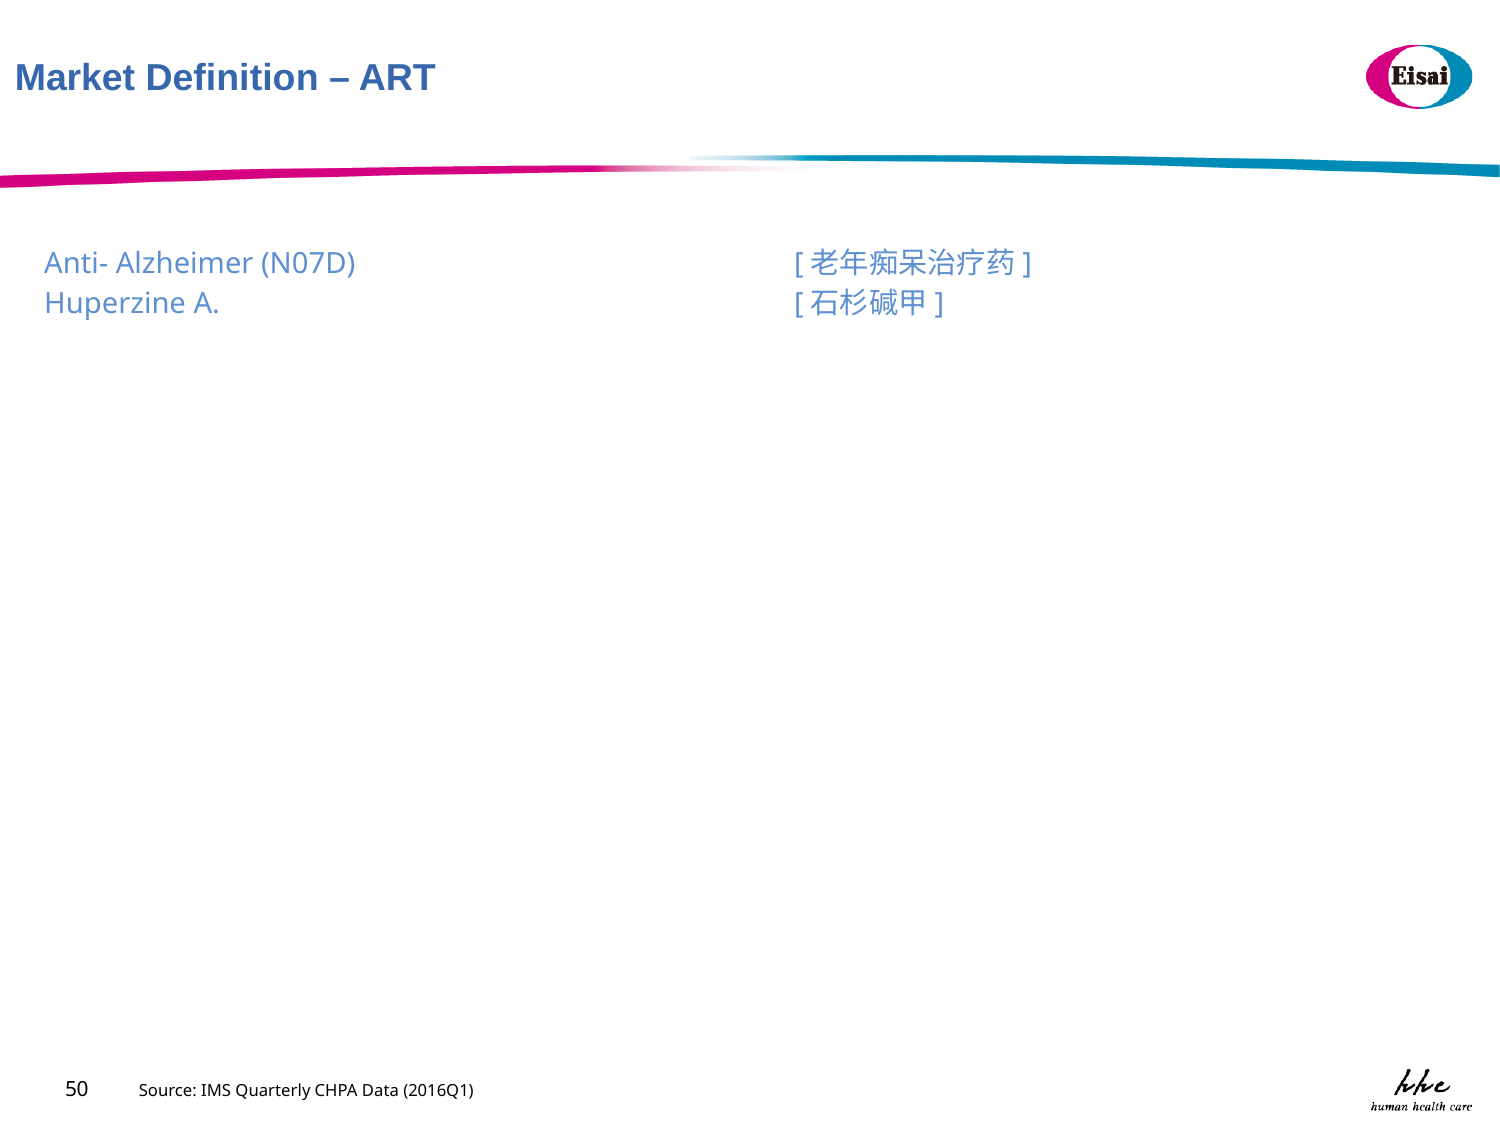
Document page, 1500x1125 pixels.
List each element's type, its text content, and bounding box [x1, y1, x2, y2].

picture [1371, 1069, 1473, 1111]
list Market Definition – ART [0, 0, 1337, 150]
list Anti- Alzheimer (N07D) [老年痴呆治疗药] Huperzine A. [石杉碱甲] [29, 236, 1471, 995]
picture [0, 152, 1500, 191]
picture [1366, 45, 1450, 110]
list Source: IMS Quarterly CHPA Data (2016Q1) [123, 1069, 1270, 1110]
slide_number 50 [29, 1069, 123, 1110]
picture [1436, 45, 1473, 70]
picture [1424, 83, 1473, 110]
